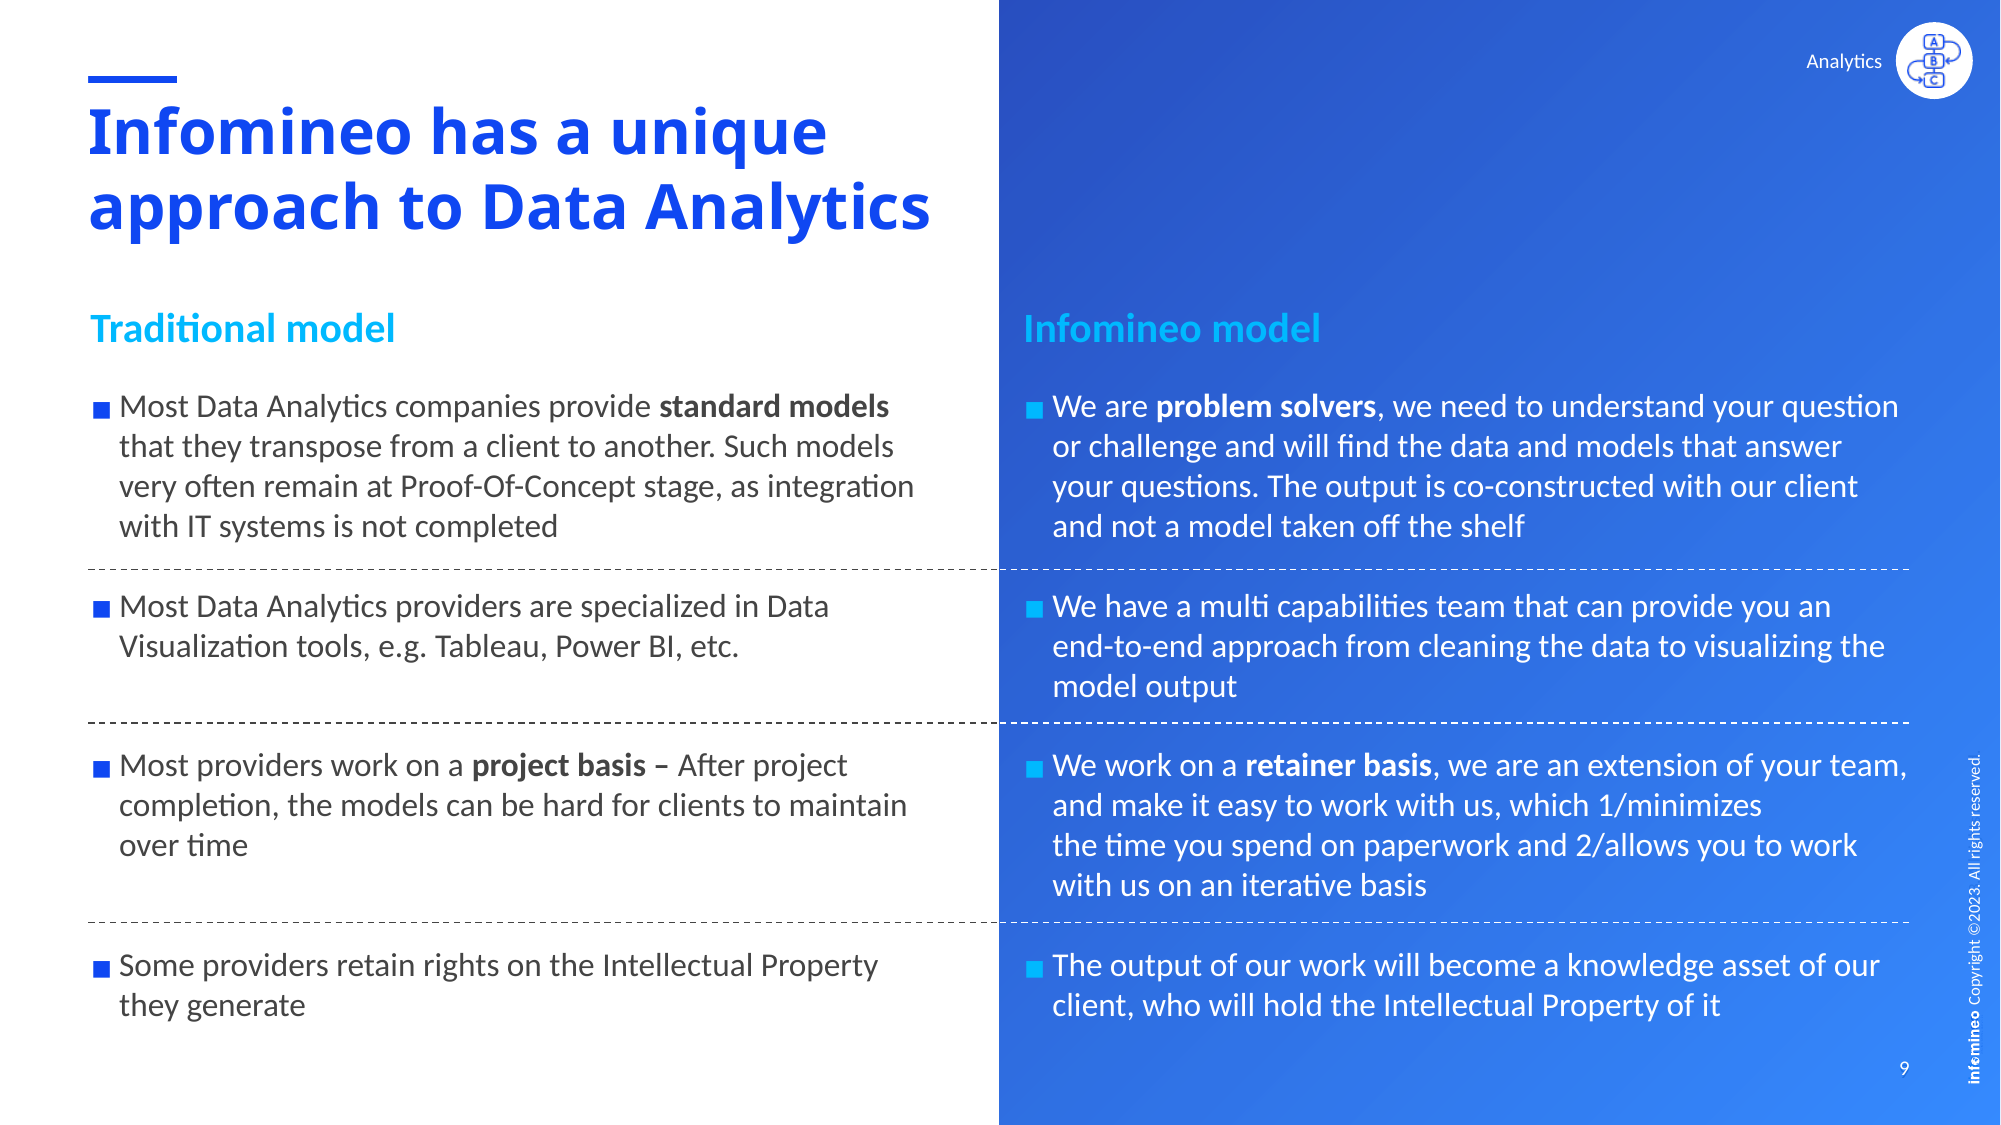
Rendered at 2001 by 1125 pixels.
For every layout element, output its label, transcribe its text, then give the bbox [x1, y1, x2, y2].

slide_number 9 [1884, 1024, 1910, 1081]
text_box [1907, 22, 1973, 84]
text_box [1919, 96, 1950, 100]
text_box Most Data Analytics companies provide standard models that they transpose from a client to another. Such models very often remain at Proof-Of-Concept stage, as integration with IT systems is not completed Most Data Analytics providers are specialized in Data Visualization tools, e.g. Tableau, Power BI, etc. Most providers work on a project basis – After project completion, the models can be hard for clients to maintain over time Some providers retain rights on the Intellectual Property they generate [90, 384, 943, 568]
text_box We are problem solvers, we need to understand your question or challenge and will find the data and models that answer your questions. The output is co-constructed with our client and not a model taken off the shelf We have a multi capabilities team that can provide you an end-to-end approach from cleaning the data to visualizing the model output We work on a retainer basis, we are an extension of your team, and make it easy to work with us, which 1/minimizes the time you spend on paperwork and 2/allows you to work with us on an iterative basis The output of our work will become a knowledge asset of our client, who will hold the Intellectual Property of it [1023, 384, 1910, 569]
text_box We are problem solvers, we need to understand your question or challenge and will find the data and models that answer your questions. The output is co-constructed with our client and not a model taken off the shelf We have a multi capabilities team that can provide you an end-to-end approach from cleaning the data to visualizing the model output We work on a retainer basis, we are an extension of your team, and make it easy to work with us, which 1/minimizes the time you spend on paperwork and 2/allows you to work with us on an iterative basis The output of our work will become a knowledge asset of our client, who will hold the Intellectual Property of it [1023, 728, 1910, 922]
text_box [1895, 39, 1902, 82]
text_box Most Data Analytics companies provide standard models that they transpose from a client to another. Such models very often remain at Proof-Of-Concept stage, as integration with IT systems is not completed Most Data Analytics providers are specialized in Data Visualization tools, e.g. Tableau, Power BI, etc. Most providers work on a project basis – After project completion, the models can be hard for clients to maintain over time Some providers retain rights on the Intellectual Property they generate [90, 731, 943, 921]
text_box Traditional model [90, 304, 943, 353]
text_box We are problem solvers, we need to understand your question or challenge and will find the data and models that answer your questions. The output is co-constructed with our client and not a model taken off the shelf We have a multi capabilities team that can provide you an end-to-end approach from cleaning the data to visualizing the model output We work on a retainer basis, we are an extension of your team, and make it easy to work with us, which 1/minimizes the time you spend on paperwork and 2/allows you to work with us on an iterative basis The output of our work will become a knowledge asset of our client, who will hold the Intellectual Property of it [1023, 570, 1910, 722]
text_box Infomineo model [1023, 304, 1910, 353]
text_box Most Data Analytics companies provide standard models that they transpose from a client to another. Such models very often remain at Proof-Of-Concept stage, as integration with IT systems is not completed Most Data Analytics providers are specialized in Data Visualization tools, e.g. Tableau, Power BI, etc. Most providers work on a project basis – After project completion, the models can be hard for clients to maintain over time Some providers retain rights on the Intellectual Property they generate [90, 576, 943, 722]
text_box Analytics [1800, 48, 1889, 74]
text_box Most Data Analytics companies provide standard models that they transpose from a client to another. Such models very often remain at Proof-Of-Concept stage, as integration with IT systems is not completed Most Data Analytics providers are specialized in Data Visualization tools, e.g. Tableau, Power BI, etc. Most providers work on a project basis – After project completion, the models can be hard for clients to maintain over time Some providers retain rights on the Intellectual Property they generate [90, 929, 943, 1064]
text_box We are problem solvers, we need to understand your question or challenge and will find the data and models that answer your questions. The output is co-constructed with our client and not a model taken off the shelf We have a multi capabilities team that can provide you an end-to-end approach from cleaning the data to visualizing the model output We work on a retainer basis, we are an extension of your team, and make it easy to work with us, which 1/minimizes the time you spend on paperwork and 2/allows you to work with us on an iterative basis The output of our work will become a knowledge asset of our client, who will hold the Intellectual Property of it [1023, 923, 1910, 1024]
title Infomineo has a unique approach to Data Analytics [88, 92, 943, 281]
picture [1907, 34, 1961, 88]
